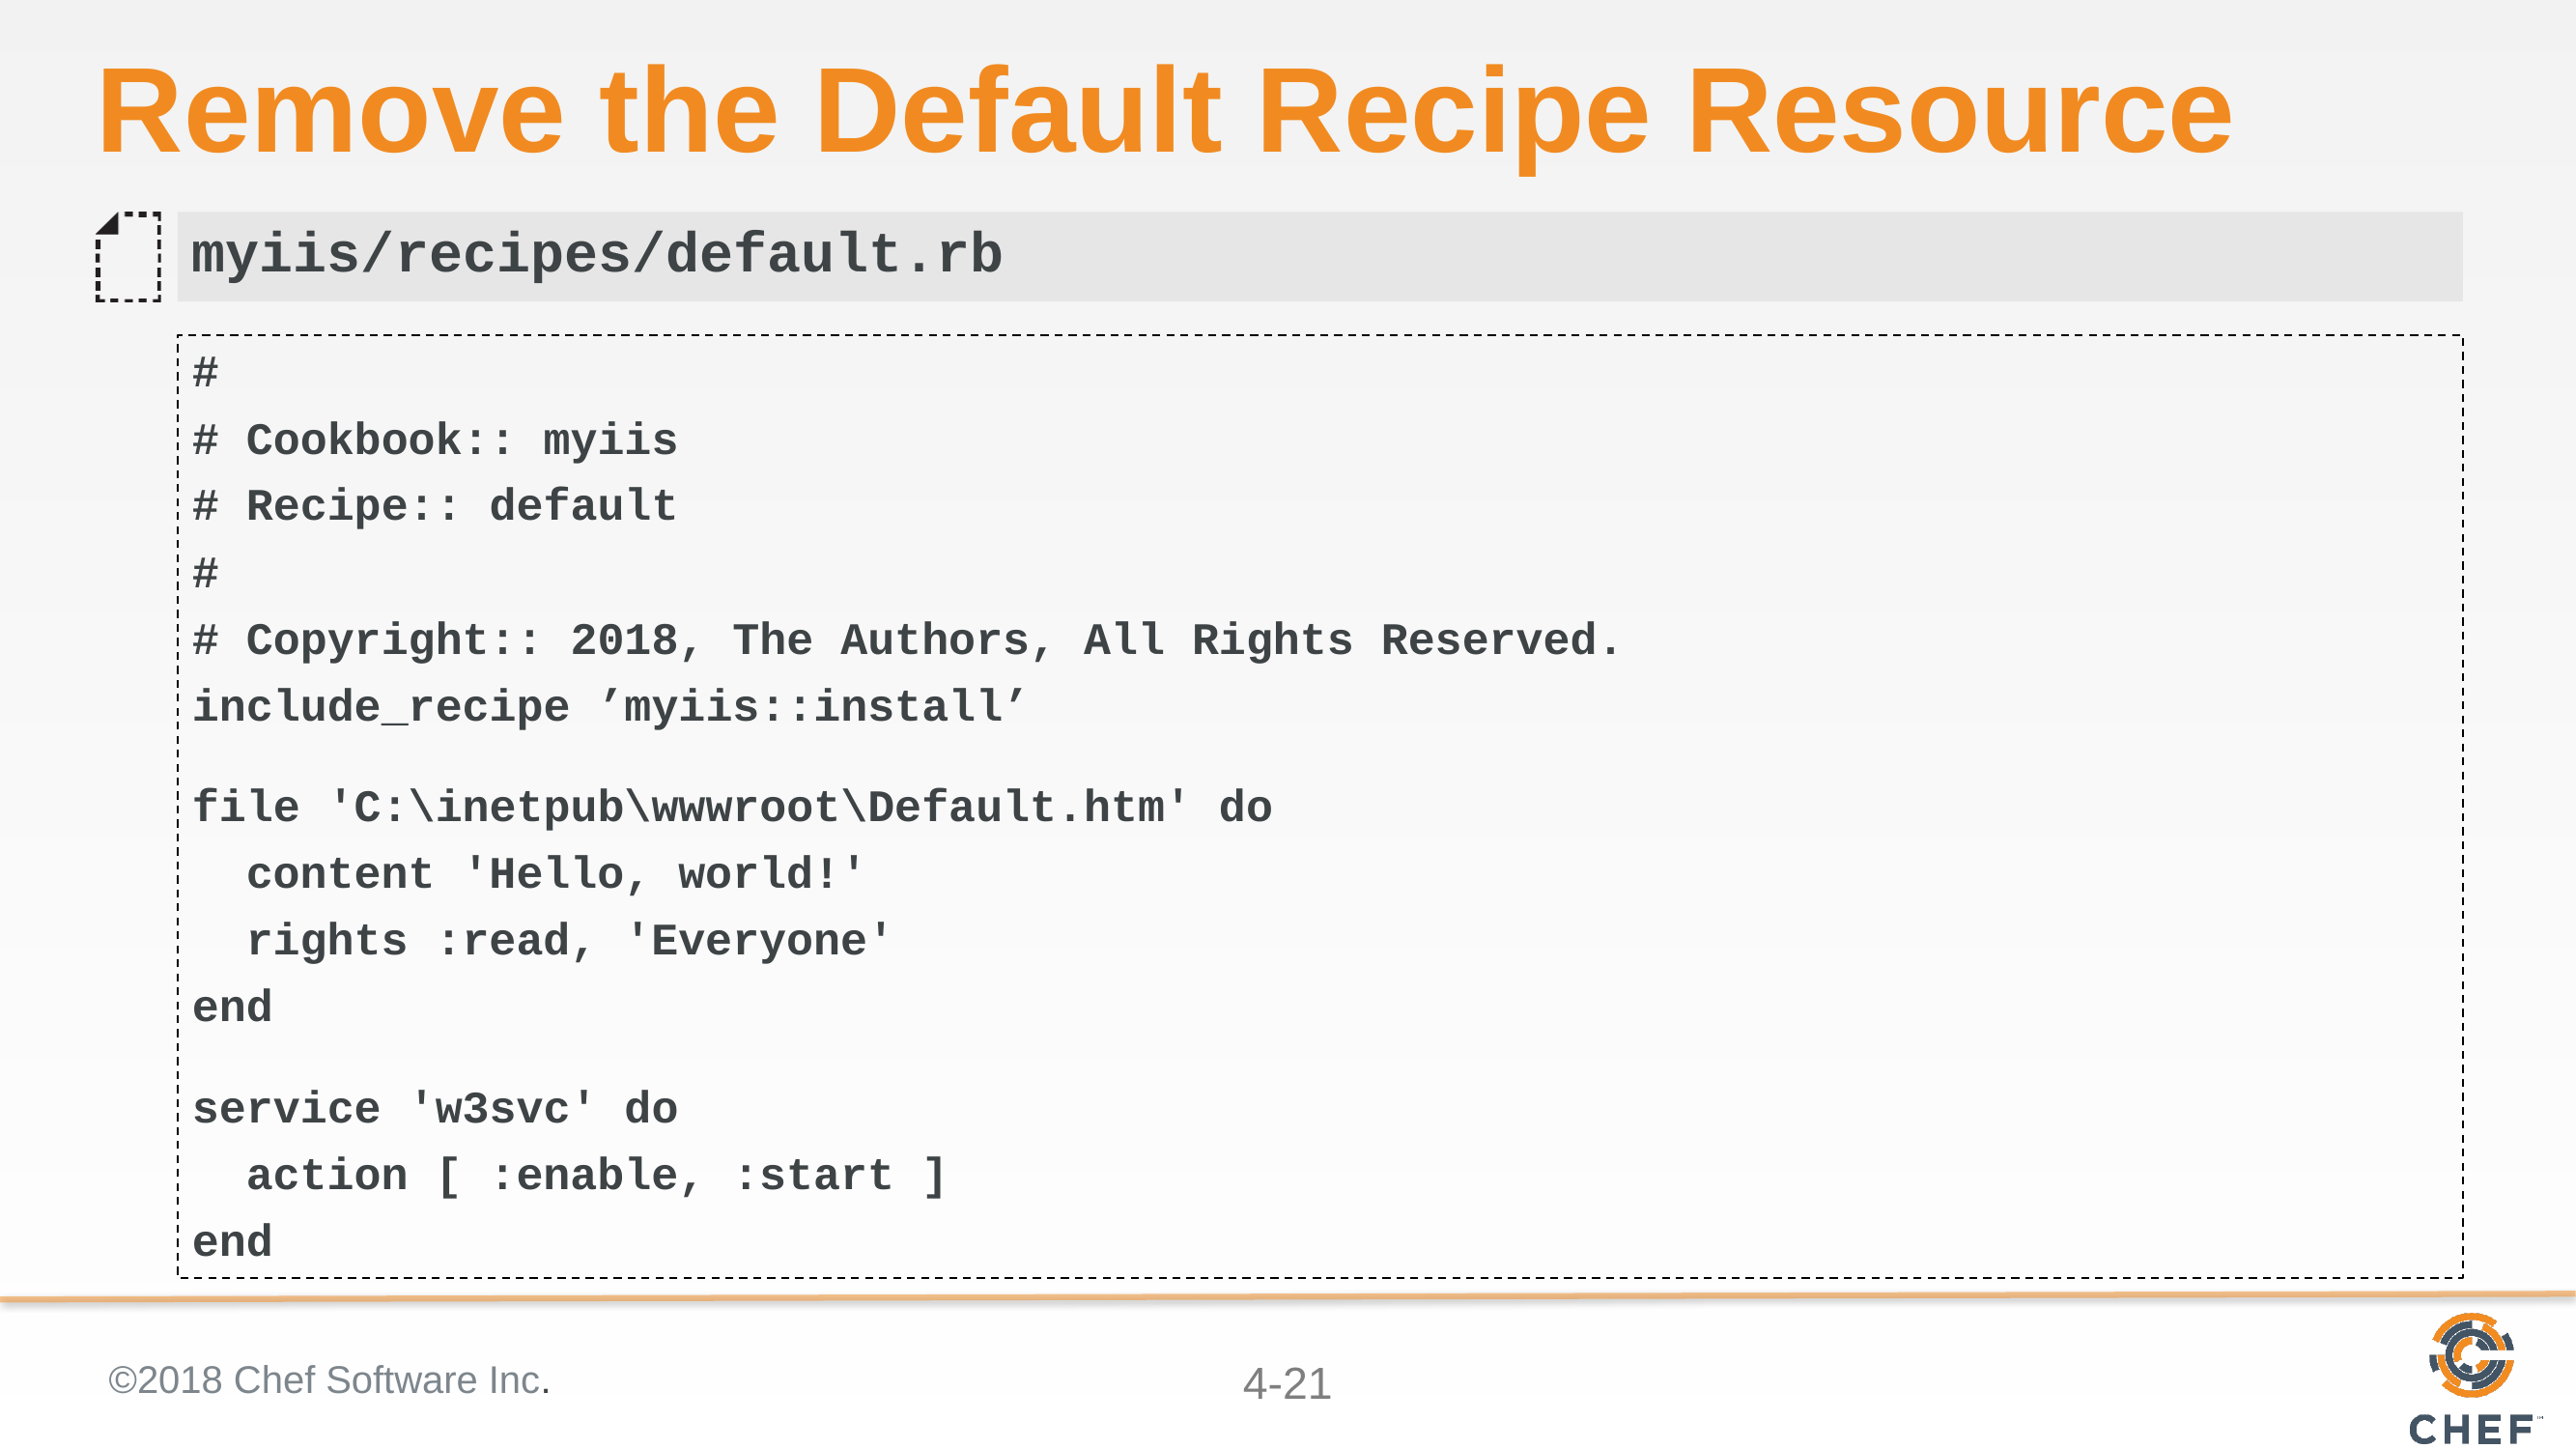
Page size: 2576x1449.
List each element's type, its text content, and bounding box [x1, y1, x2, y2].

picture [2399, 1297, 2551, 1449]
list # # Cookbook:: myiis # Recipe:: default # # Copyright:: 2018, The Authors, All Rights Reserved. include_recipe ’myiis::install’ file 'C:\inetpub\wwwroot\Default.htm' do content 'Hello, world!' rights :read, 'Everyone' end service 'w3svc' do action [ :enable, :start ] end [177, 334, 2464, 1279]
list myiis/recipes/default.rb [177, 212, 2463, 302]
title Remove the Default Recipe Resource [96, 48, 2463, 180]
